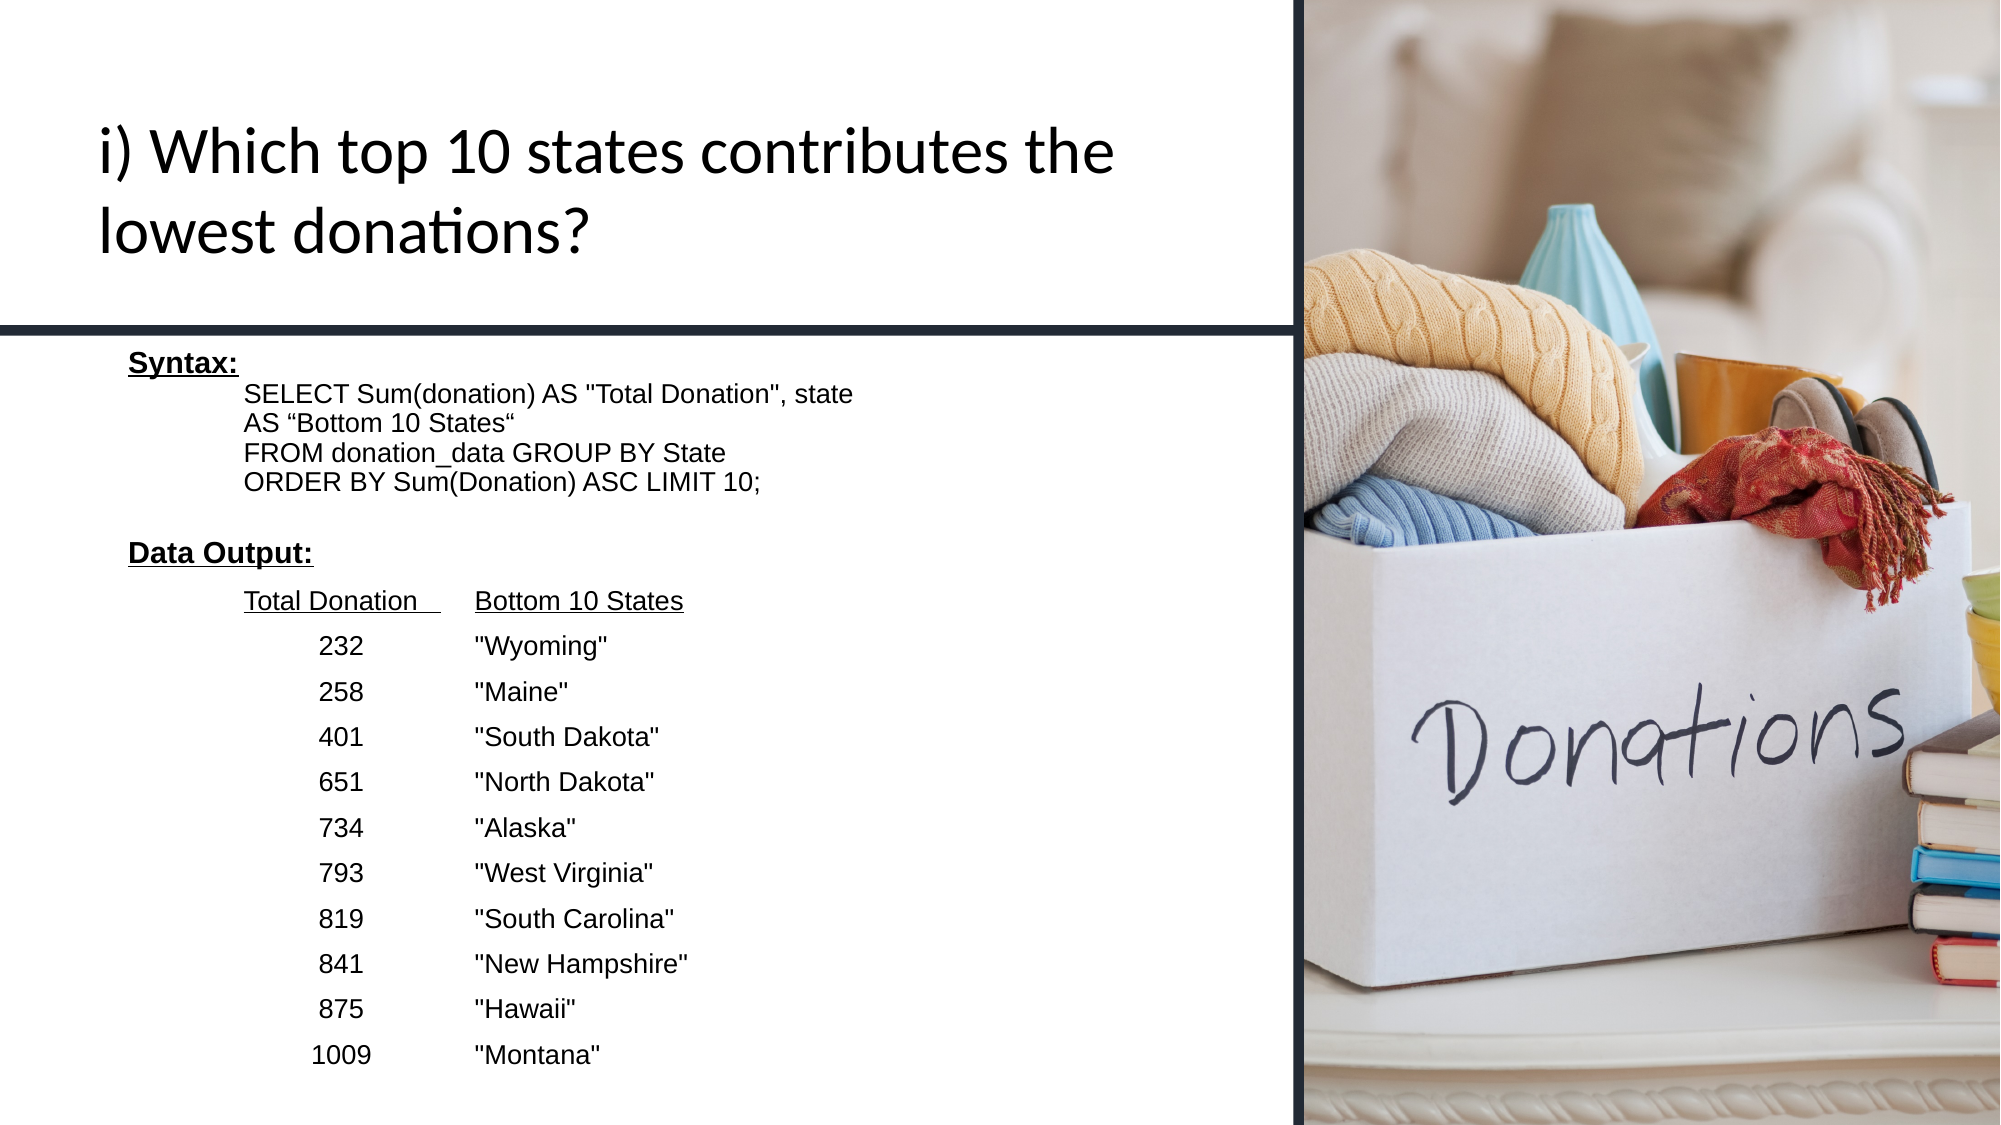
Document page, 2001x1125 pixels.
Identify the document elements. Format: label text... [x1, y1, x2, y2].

text_box [0, 0, 1292, 324]
list Syntax: SELECT Sum(donation) AS "Total Donation", state AS “Bottom 10 States“ FROM donation_data GROUP BY State ORDER BY Sum(Donation) ASC LIMIT 10; Data Output: Total Donation Bottom 10 States 232 "Wyoming" 258 "Maine" 401 "South Dakota" 651 "North Dakota" 734 "Alaska" 793 "West Virginia" 819 "South Carolina" 841 "New Hampshire" 875 "Hawaii" 1009 "Montana" [113, 335, 1269, 1082]
text_box i) Which top 10 states contributes the lowest donations? [84, 99, 1145, 275]
text_box [1292, 0, 1302, 1125]
picture [1302, 0, 2000, 1125]
text_box [0, 324, 1292, 337]
text_box [0, 337, 1292, 1125]
